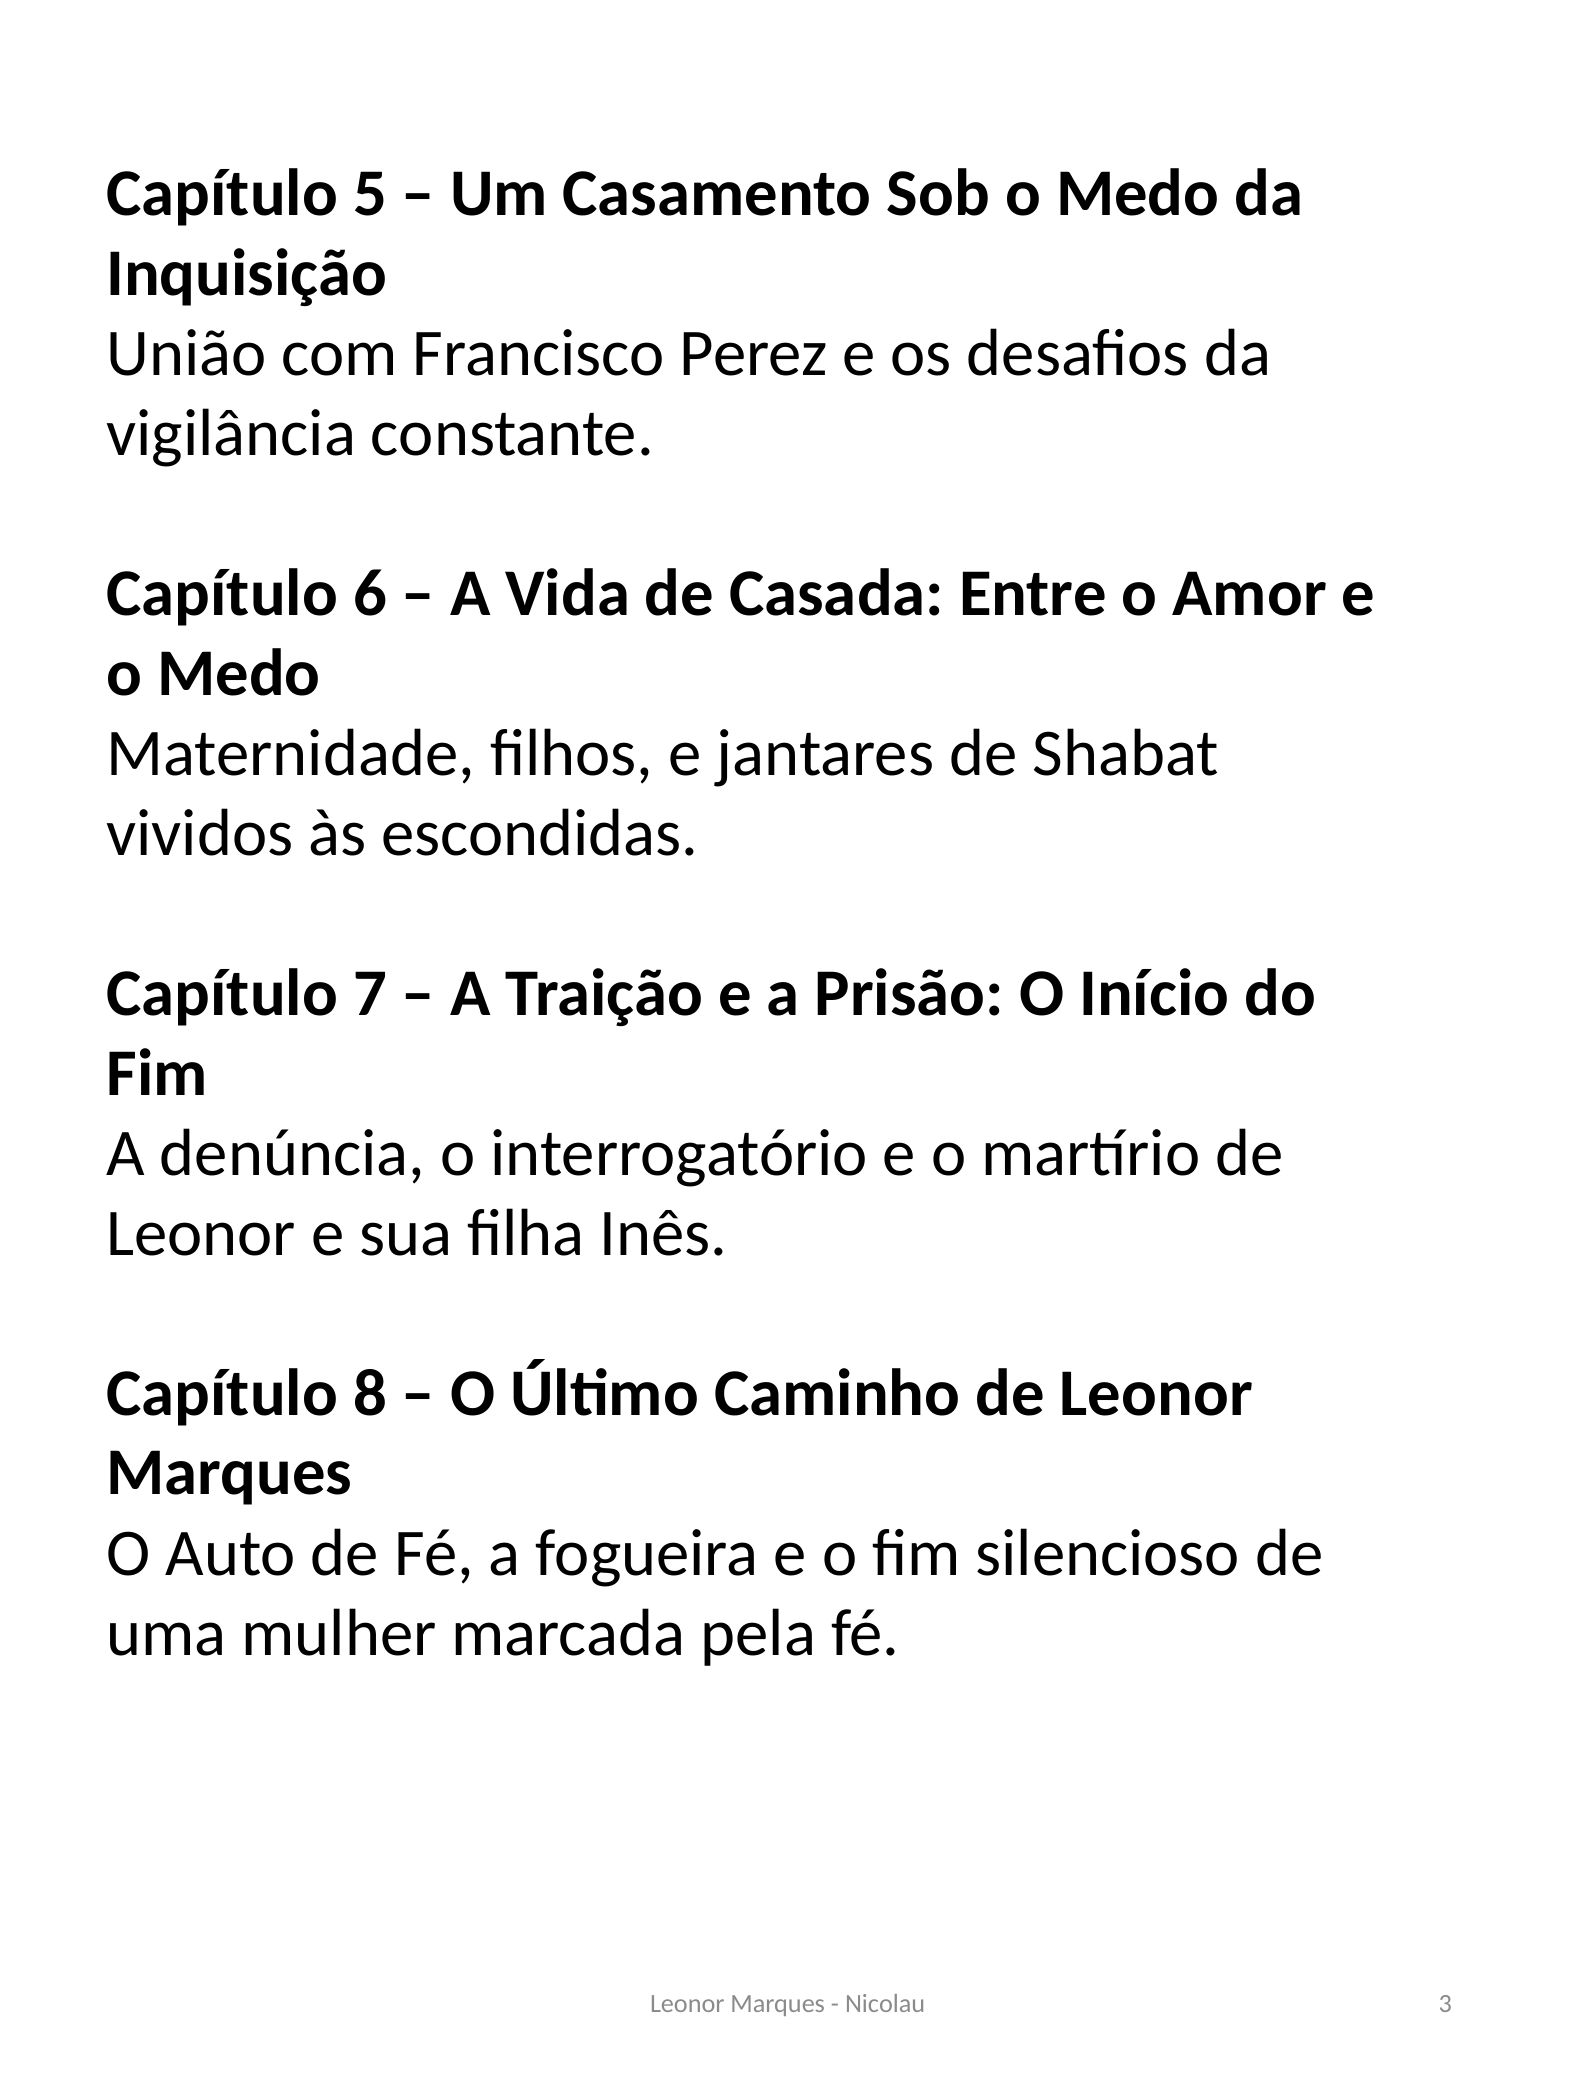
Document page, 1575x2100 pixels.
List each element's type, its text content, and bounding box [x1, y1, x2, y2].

slide_number 3 [1112, 1946, 1467, 2059]
text_box Capítulo 5 – Um Casamento Sob o Medo da Inquisição União com Francisco Perez e os desafios da vigilância constante. Capítulo 6 – A Vida de Casada: Entre o Amor e o Medo Maternidade, filhos, e jantares de Shabat vividos às escondidas. Capítulo 7 – A Traição e a Prisão: O Início do Fim A denúncia, o interrogatório e o martírio de Leonor e sua filha Inês. Capítulo 8 – O Último Caminho de Leonor Marques O Auto de Fé, a fogueira e o fim silencioso de uma mulher marcada pela fé. [91, 141, 1421, 1756]
footer Leonor Marques - Nicolau [521, 1946, 1054, 2059]
